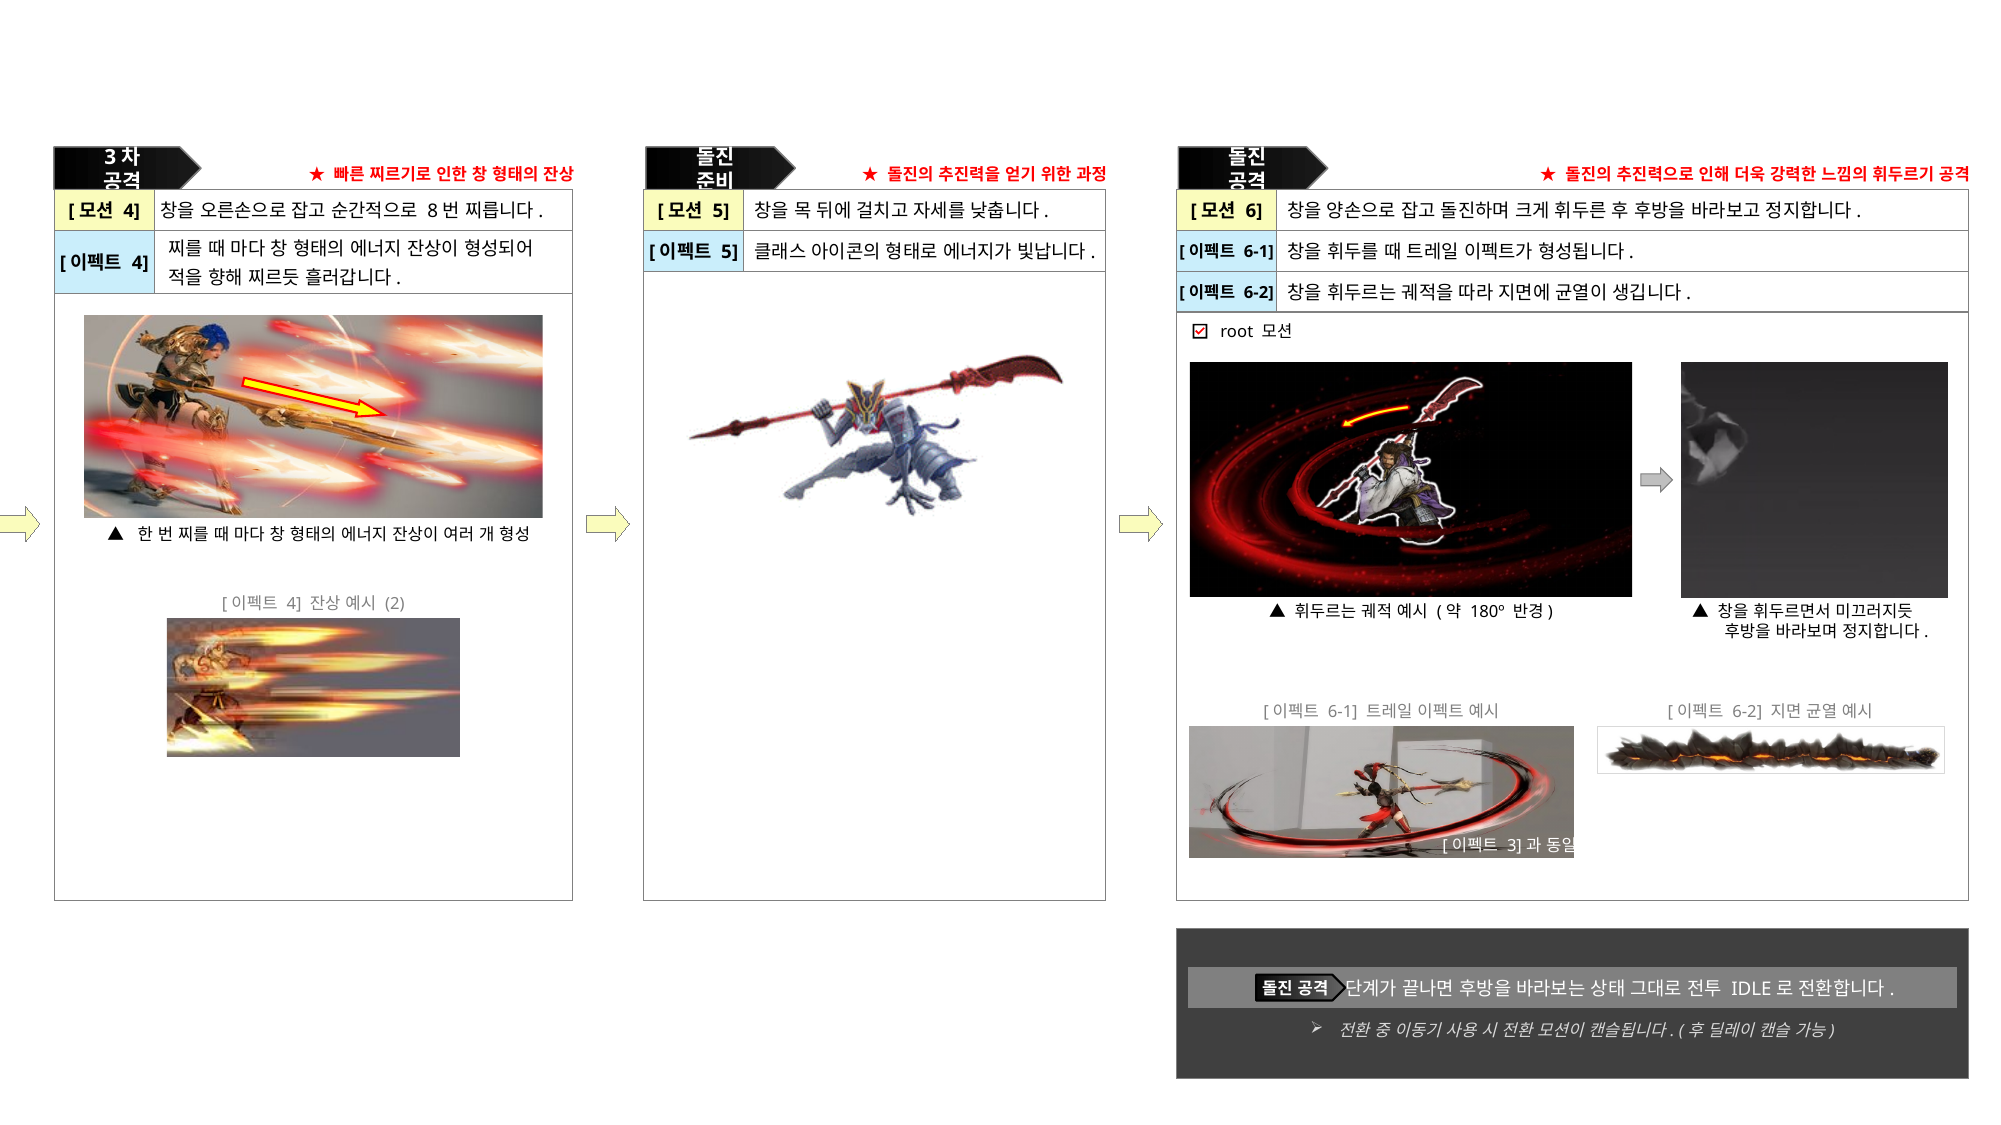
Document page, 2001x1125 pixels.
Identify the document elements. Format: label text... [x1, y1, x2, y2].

text_box ★ 빠른 찌르기로 인한 창 형태의 잔상 [296, 157, 575, 190]
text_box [83, 315, 544, 544]
text_box 3차 공격 [53, 146, 202, 190]
text_box [586, 506, 630, 542]
text_box [0, 506, 40, 542]
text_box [642, 146, 1107, 902]
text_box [53, 230, 574, 295]
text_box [1175, 146, 1969, 902]
text_box [1119, 506, 1163, 542]
text_box [54, 295, 573, 901]
text_box [54, 189, 573, 230]
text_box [166, 591, 461, 757]
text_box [1175, 928, 1969, 1079]
